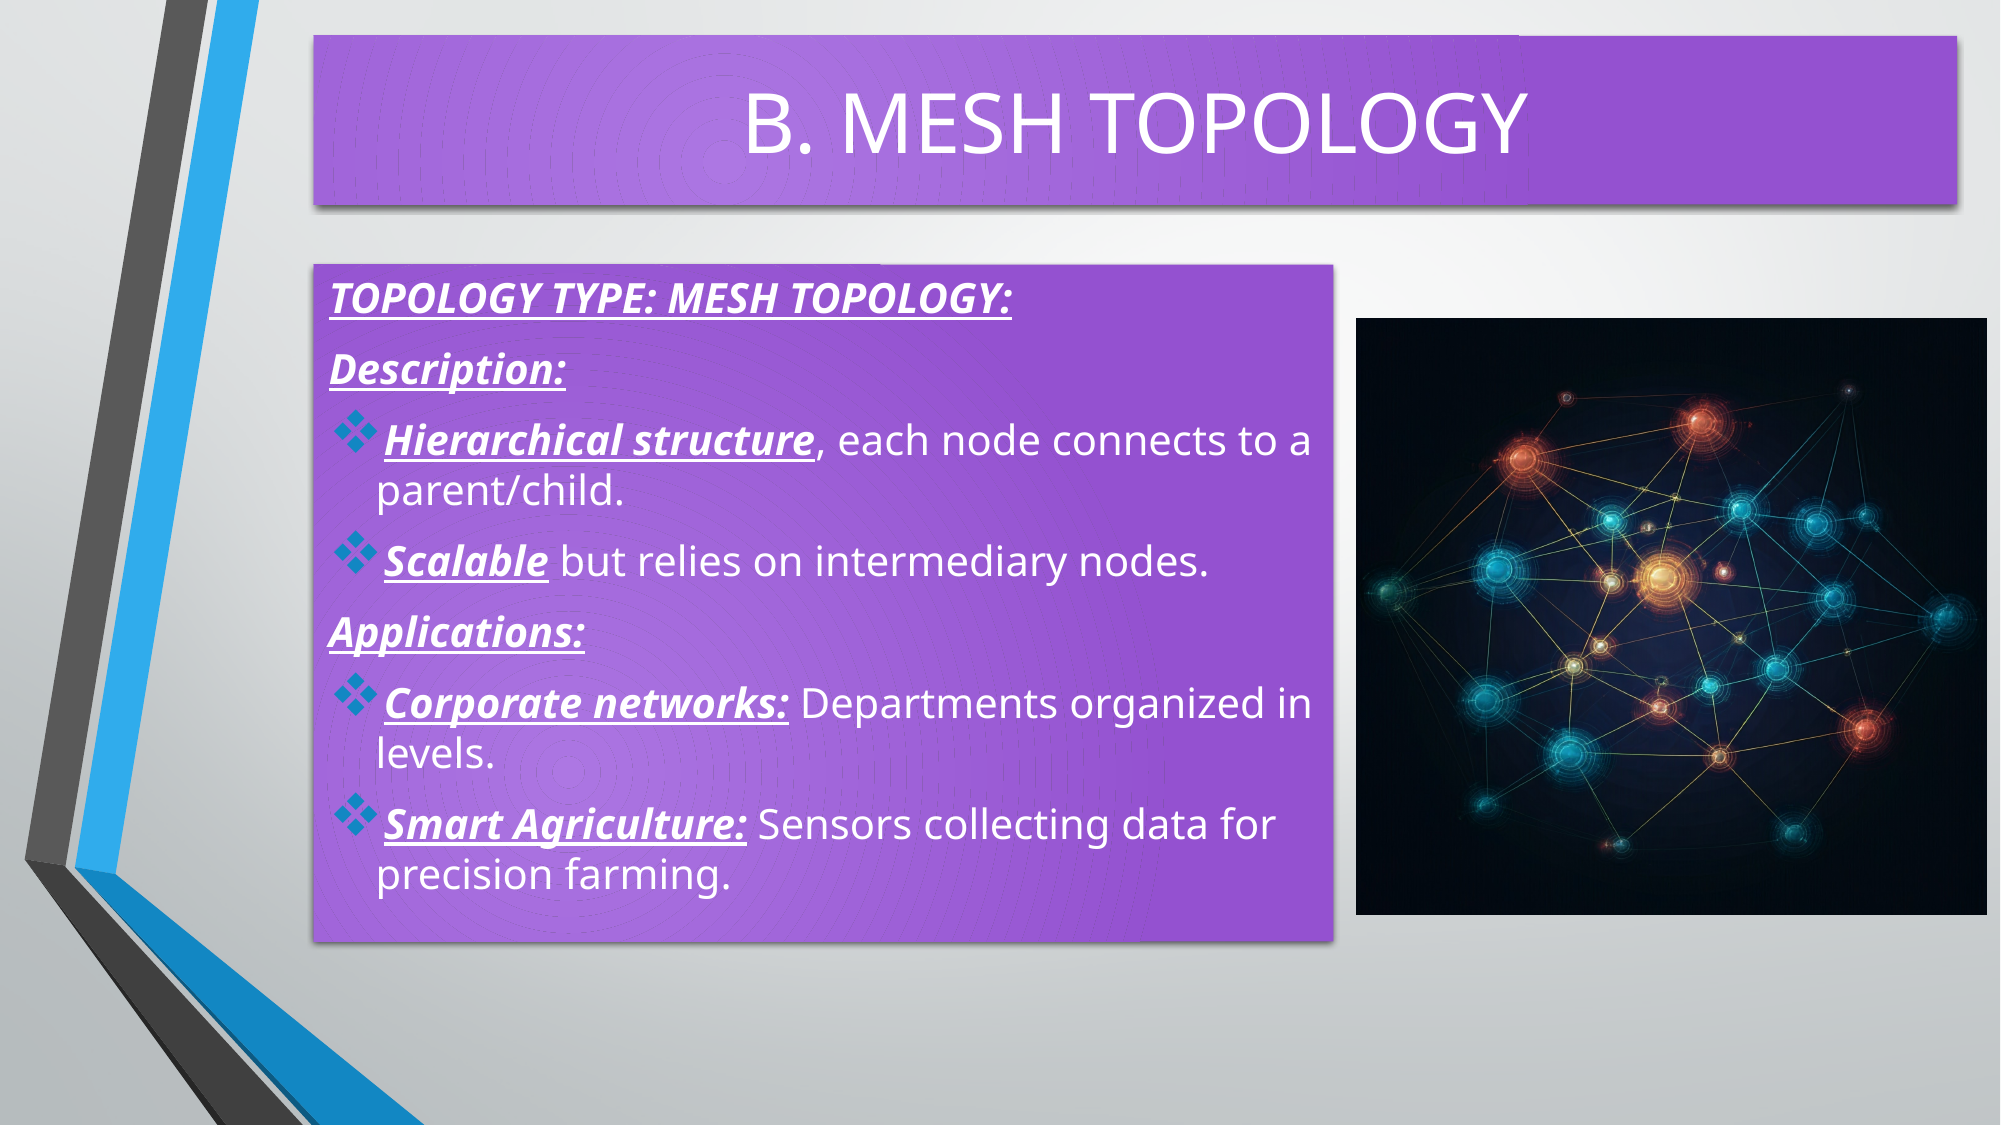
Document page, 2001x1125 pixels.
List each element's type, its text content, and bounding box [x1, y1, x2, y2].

title B. MESH TOPOLOGY [313, 35, 1958, 205]
picture [1355, 318, 1987, 915]
list TOPOLOGY TYPE: MESH TOPOLOGY: Description: Hierarchical structure, each node connects to a parent/child. Scalable but relies on intermediary nodes. Applications: Corporate networks: Departments organized in levels. Smart Agriculture: Sensors collecting data for precision farming. [313, 264, 1334, 942]
